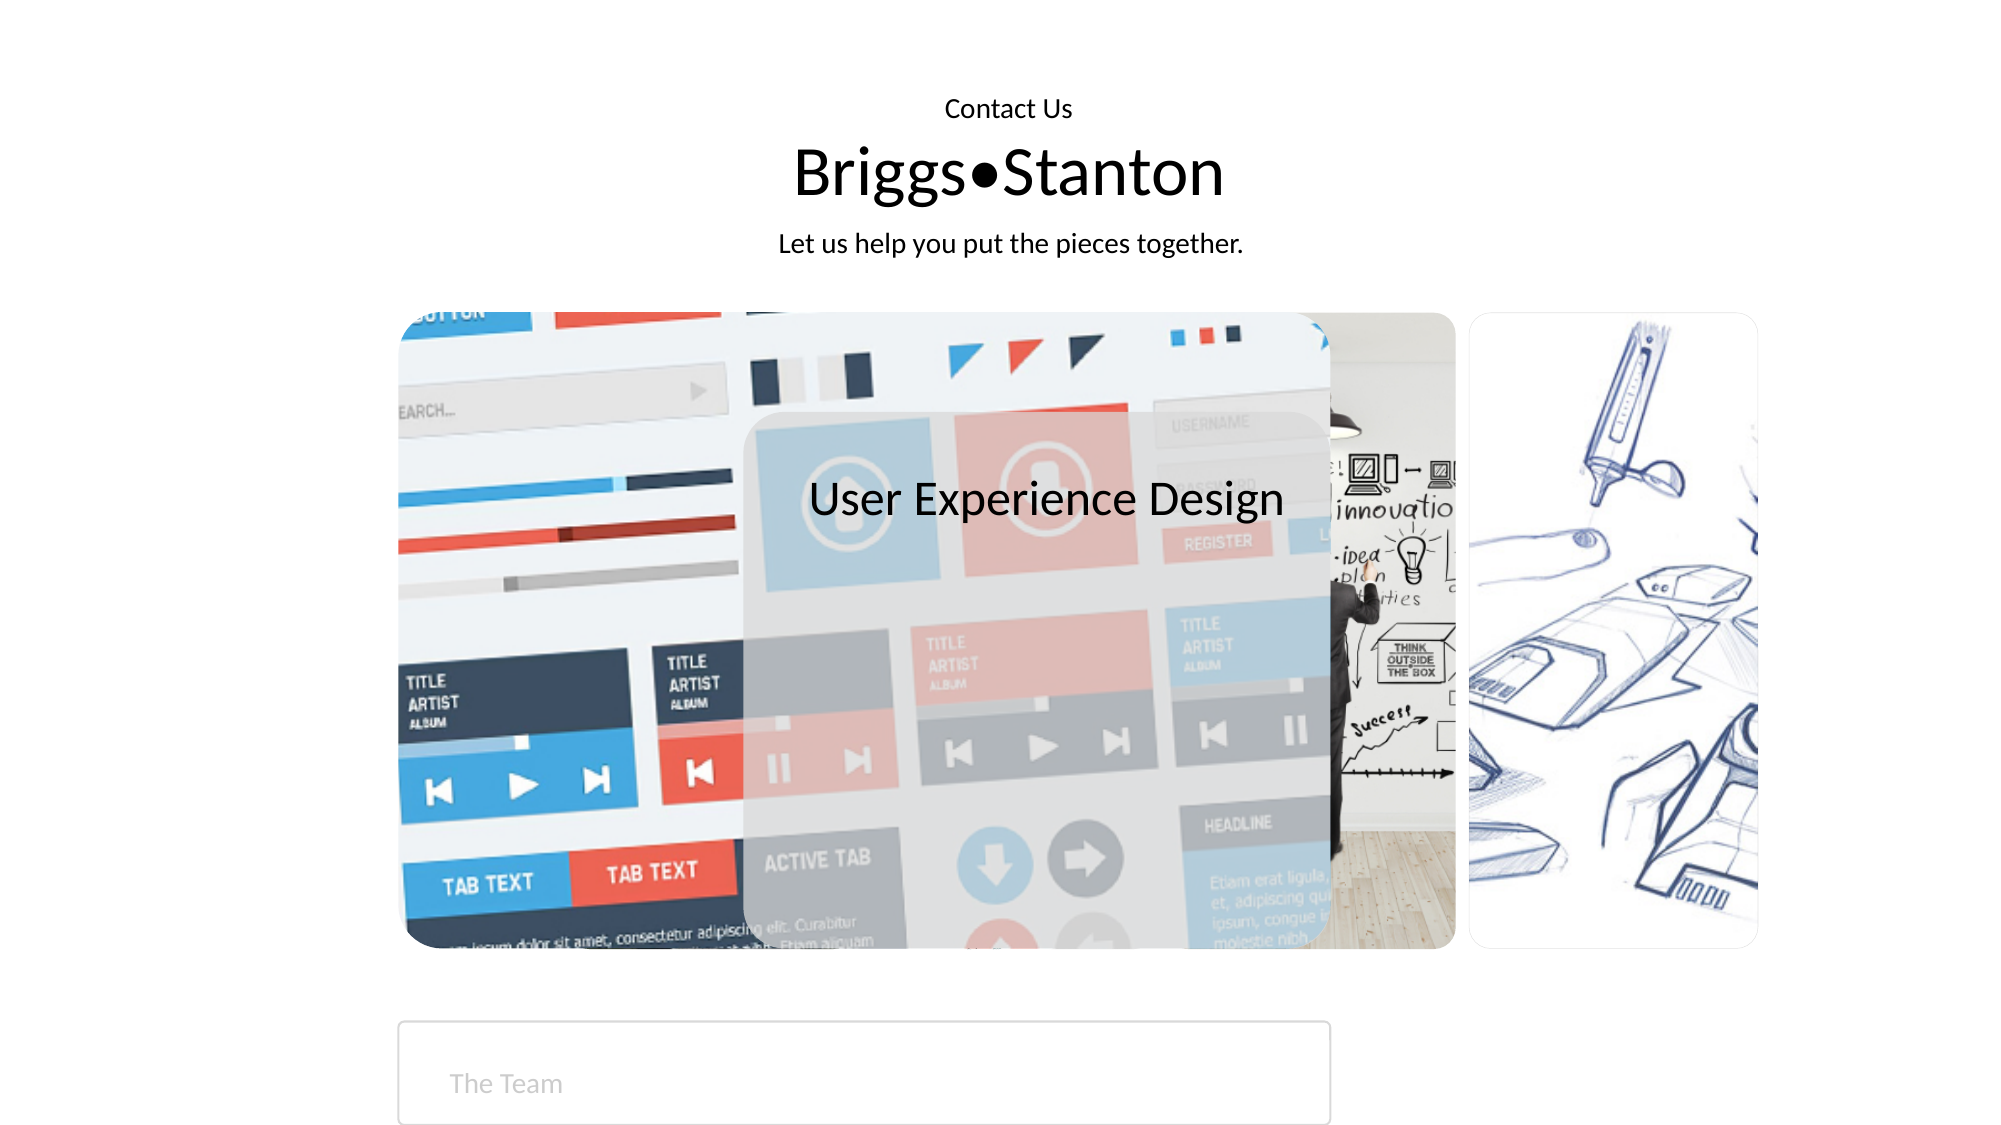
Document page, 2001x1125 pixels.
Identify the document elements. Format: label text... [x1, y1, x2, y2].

picture [1469, 312, 1758, 949]
text_box The Team [434, 1057, 701, 1108]
text_box Briggs•Stanton [778, 117, 1265, 216]
text_box Let us help you put the pieces together. [763, 216, 1302, 312]
text_box [397, 1020, 1332, 1125]
text_box Contact Us [844, 82, 1174, 132]
picture [398, 312, 1456, 950]
